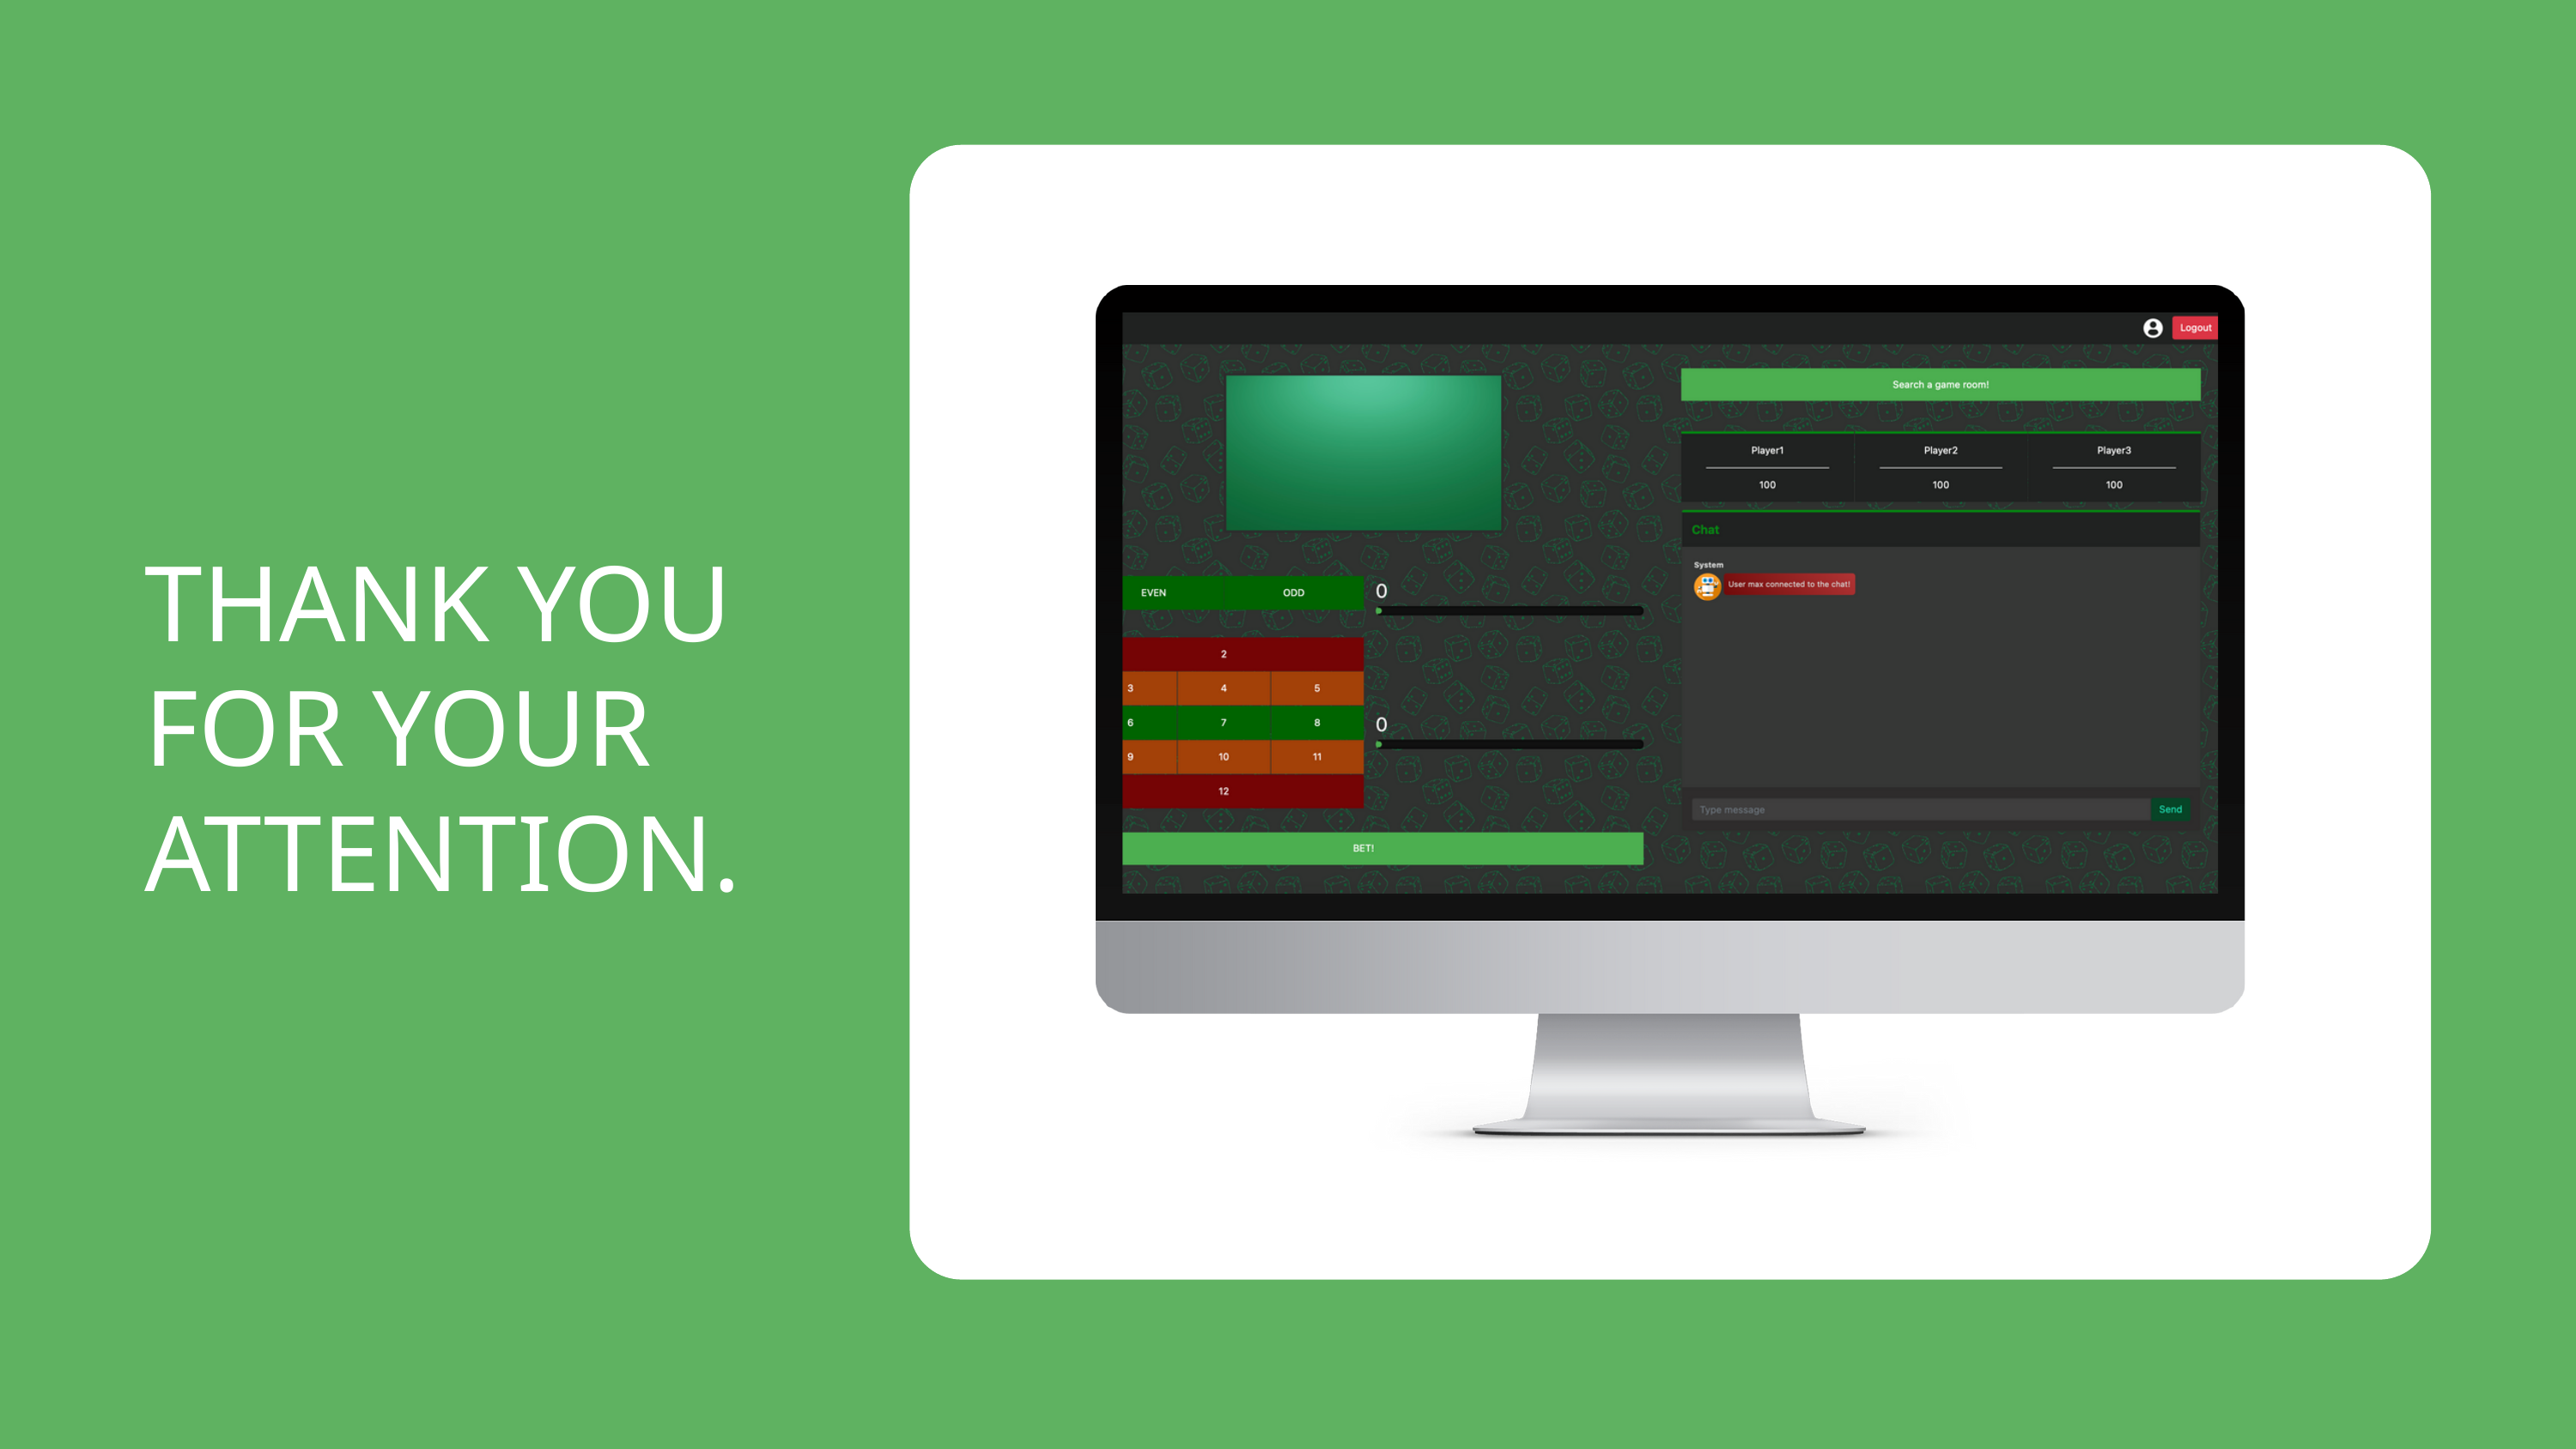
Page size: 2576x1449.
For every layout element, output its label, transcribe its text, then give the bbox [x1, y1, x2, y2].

text_box THANK YOU FOR YOUR ATTENTION. [144, 537, 905, 912]
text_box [1095, 285, 2245, 1164]
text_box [909, 144, 2432, 1280]
